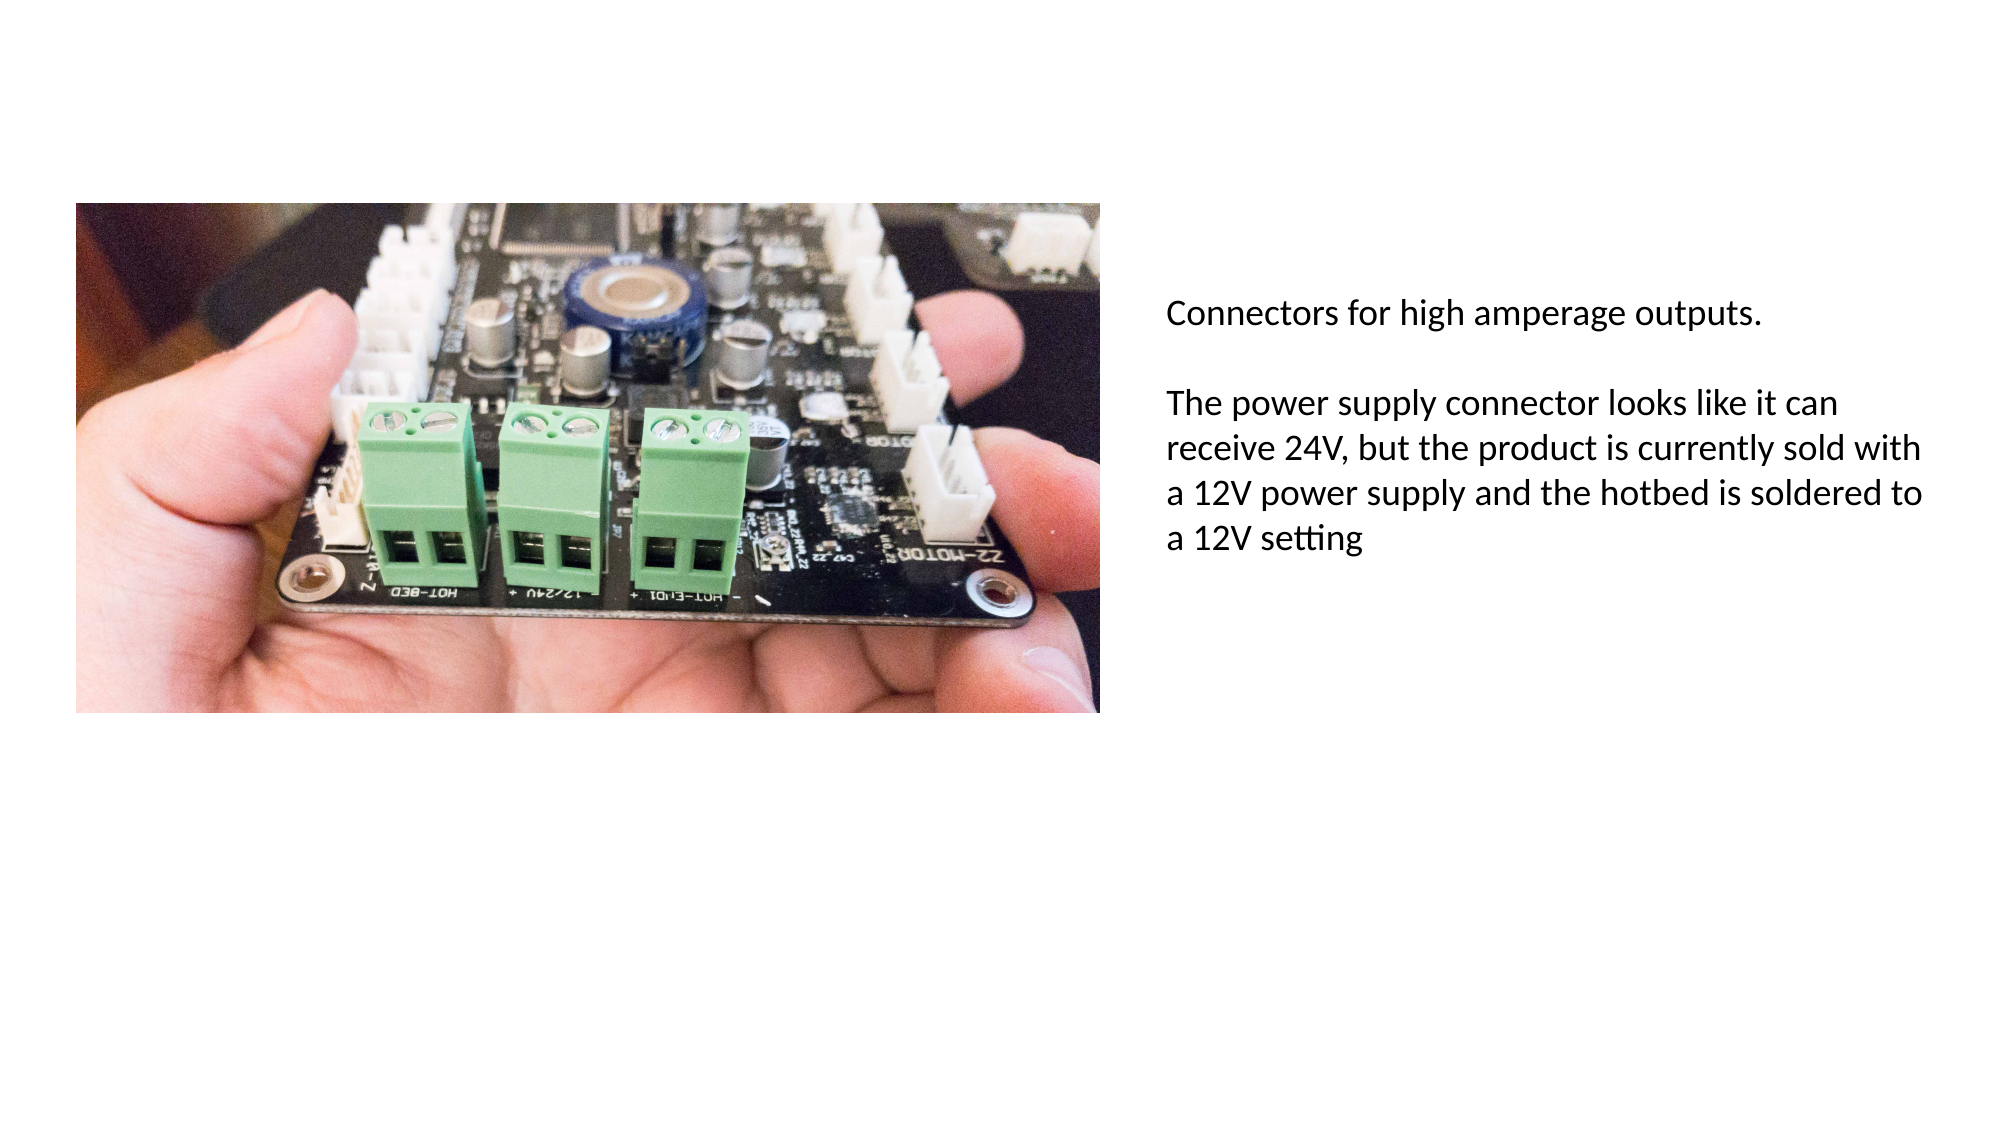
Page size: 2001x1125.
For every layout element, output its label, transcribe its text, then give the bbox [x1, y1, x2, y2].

text_box Connectors for high amperage outputs. The power supply connector looks like it can receive 24V, but the product is currently sold with a 12V power supply and the hotbed is soldered to a 12V setting [1151, 280, 1958, 566]
picture [76, 203, 1100, 713]
